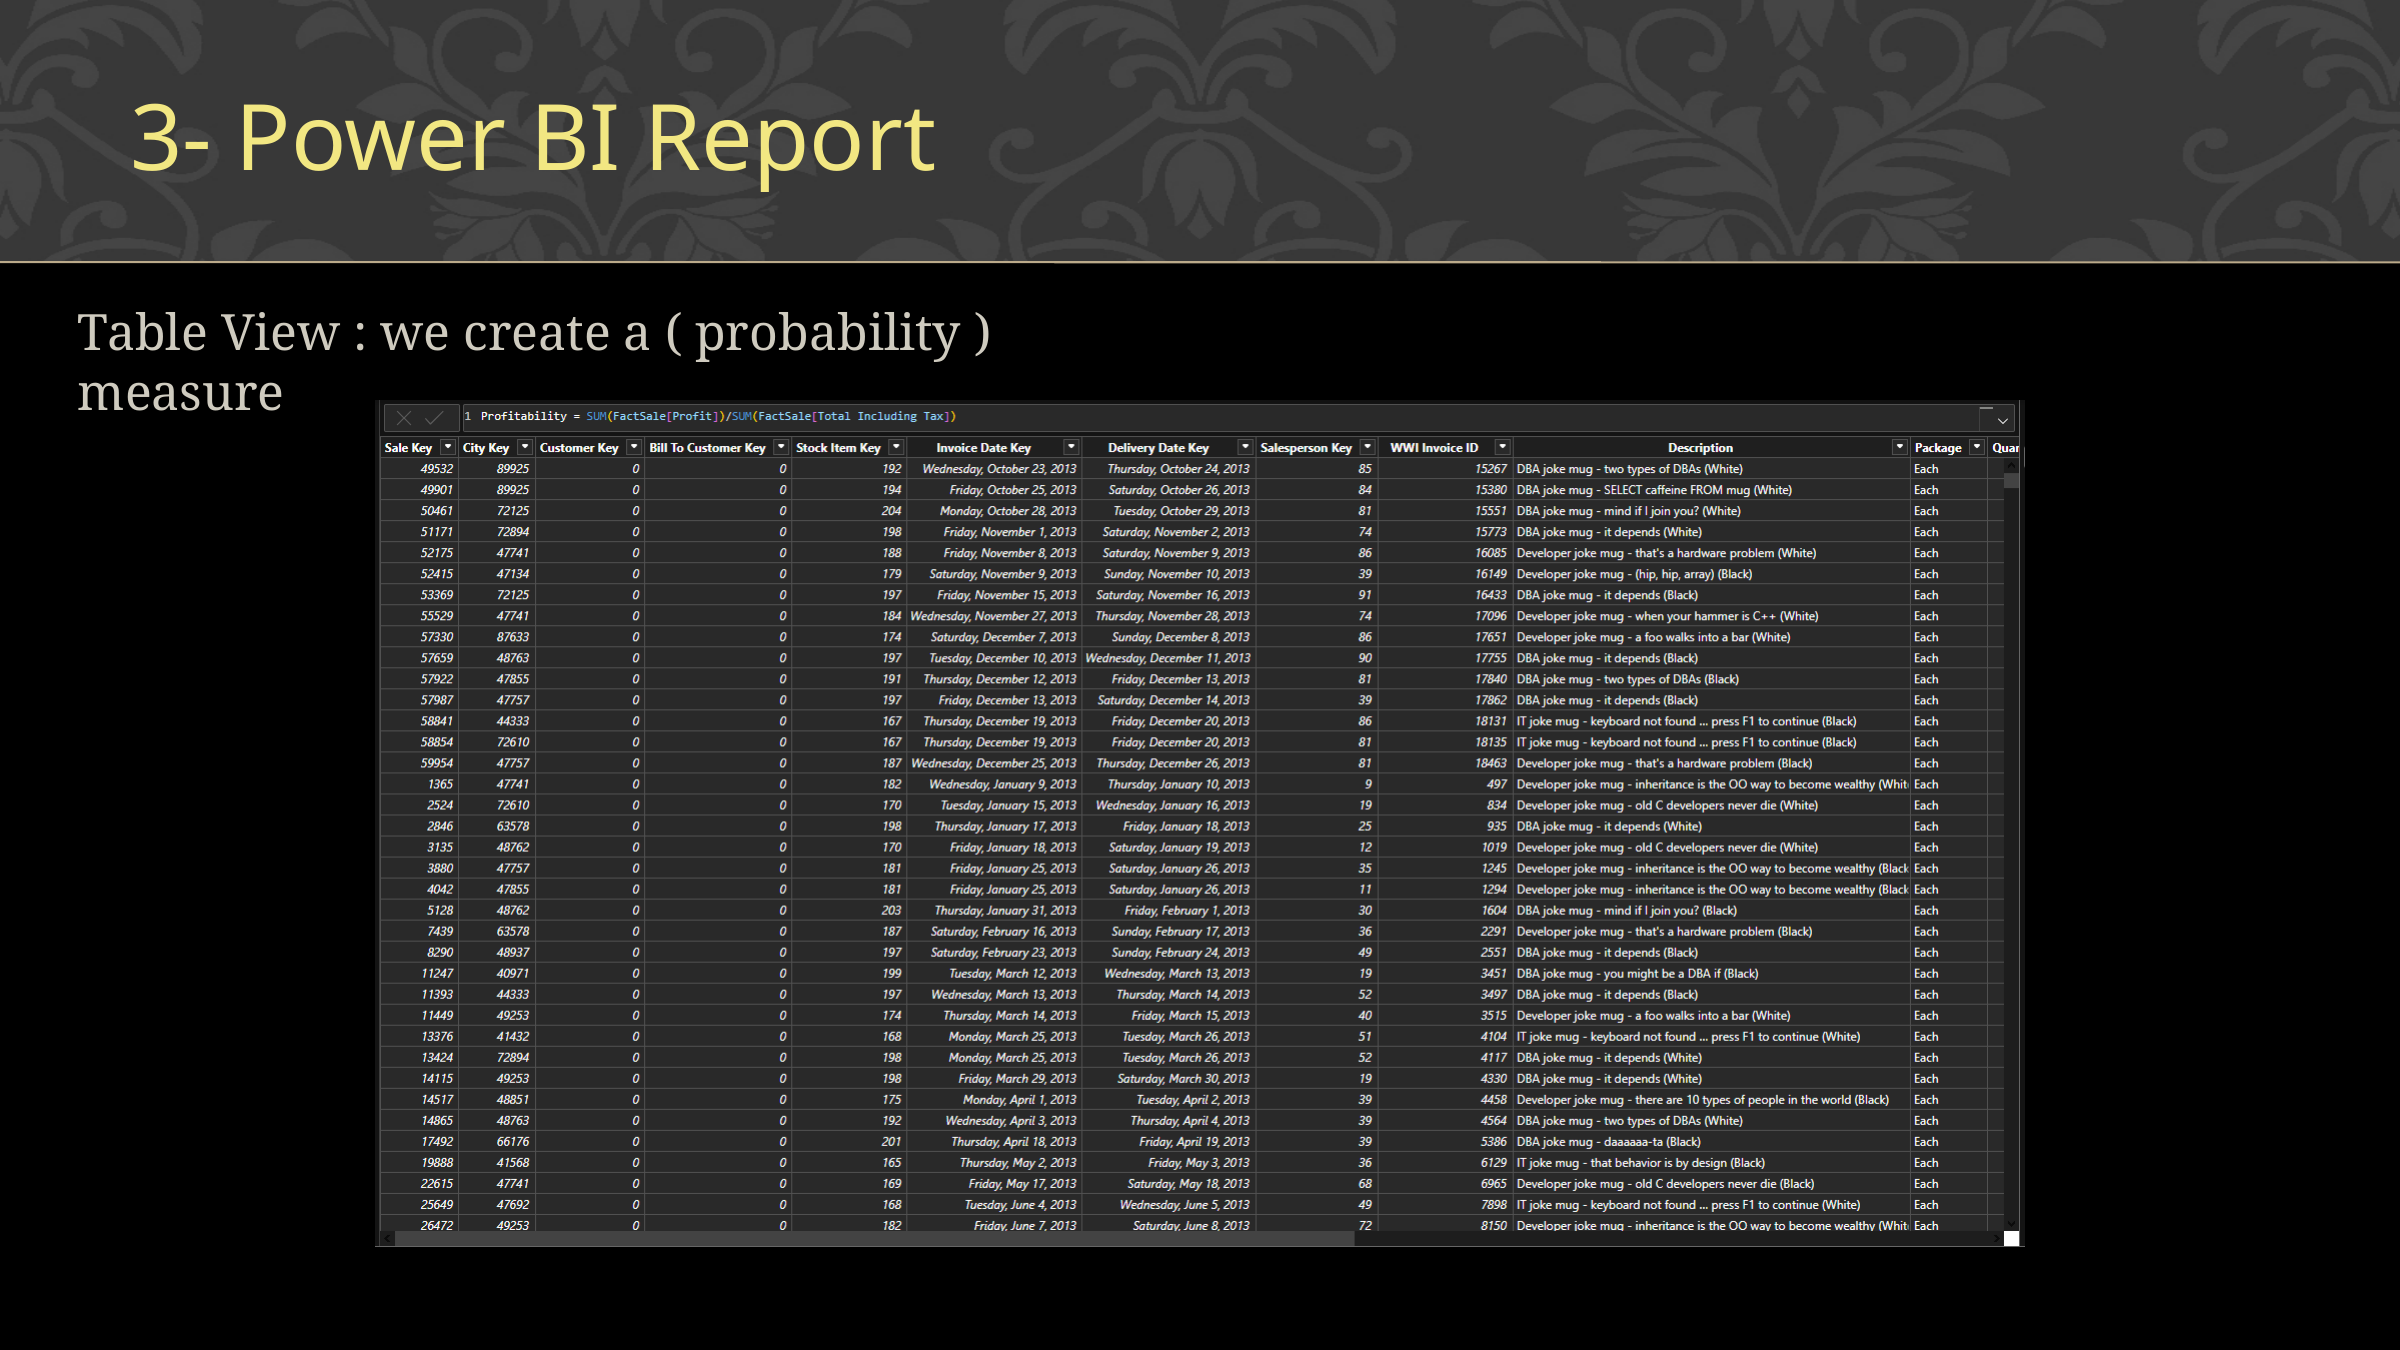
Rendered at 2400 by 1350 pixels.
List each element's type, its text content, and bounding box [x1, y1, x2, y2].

text_box Table View : we create a ( probability ) measure [63, 292, 1024, 428]
text_box 3- Power BI Report [130, 72, 2270, 306]
picture [374, 399, 2026, 1247]
